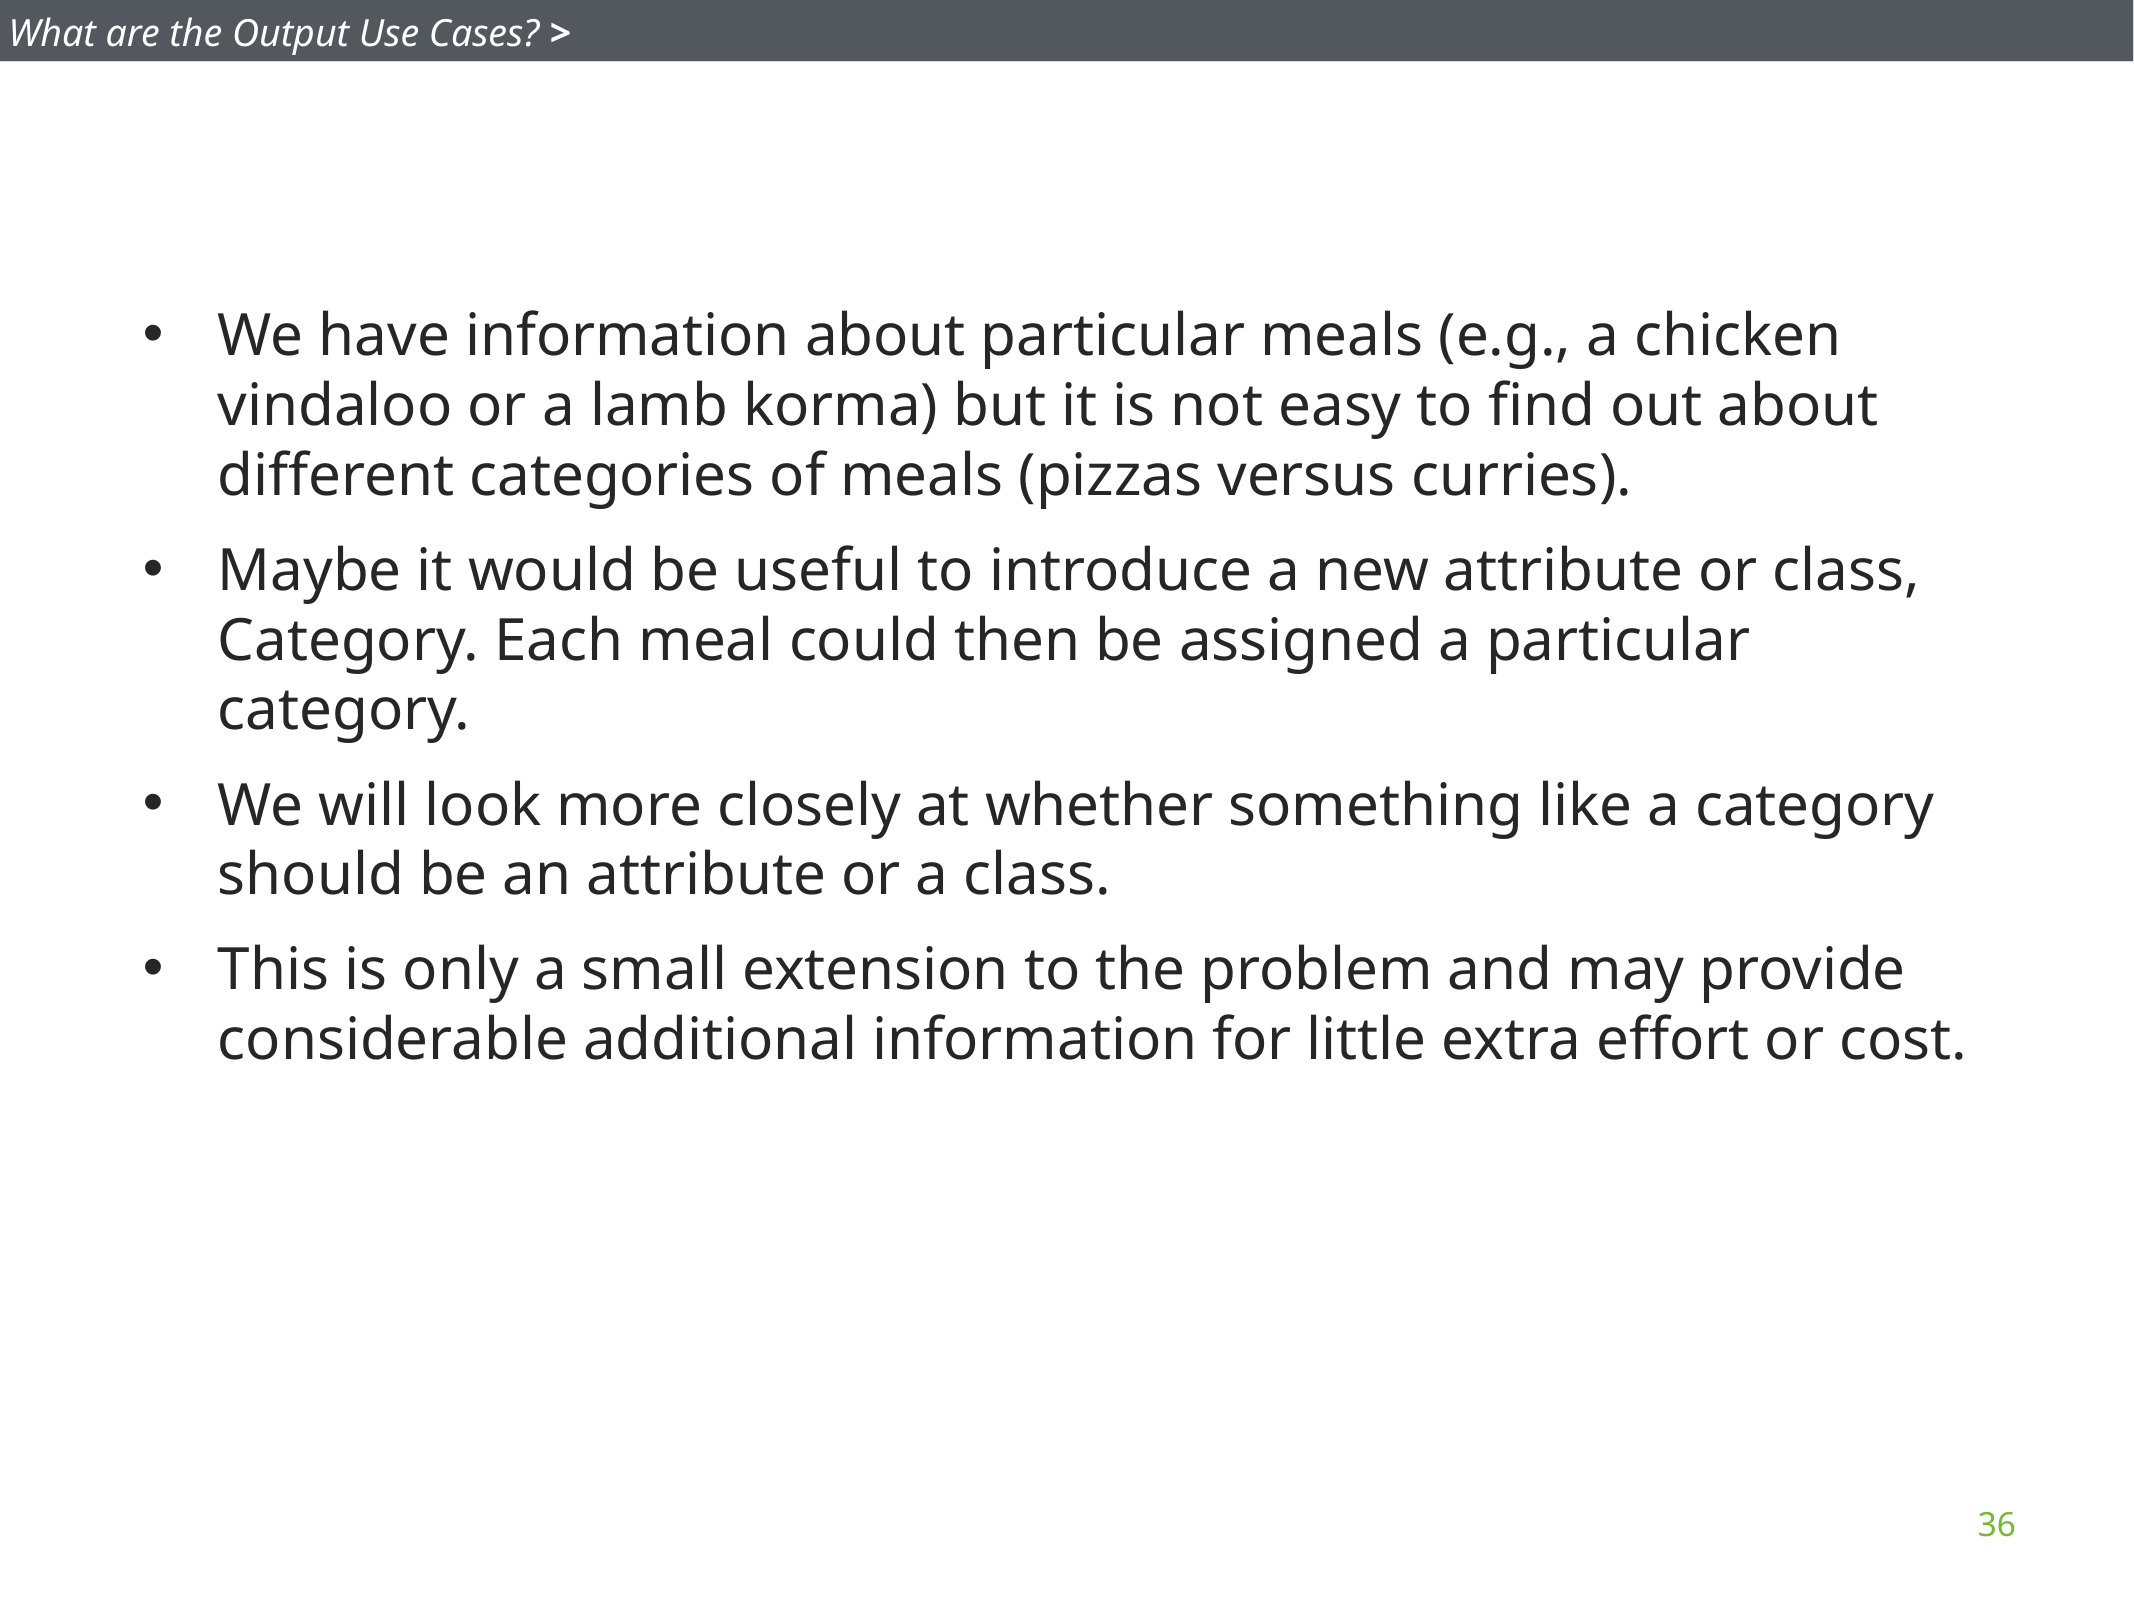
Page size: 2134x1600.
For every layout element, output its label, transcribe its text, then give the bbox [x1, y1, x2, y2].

slide_number 36 [1918, 1493, 2028, 1558]
list We have information about particular meals (e.g., a chicken vindaloo or a lamb korma) but it is not easy to find out about different categories of meals (pizzas versus curries). Maybe it would be useful to introduce a new attribute or class, Category. Each meal could then be assigned a particular category. We will look more closely at whether something like a category should be an attribute or a class. This is only a small extension to the problem and may provide considerable additional information for little extra effort or cost. [131, 286, 2000, 1198]
text_box What are the Output Use Cases? > [0, 0, 711, 62]
